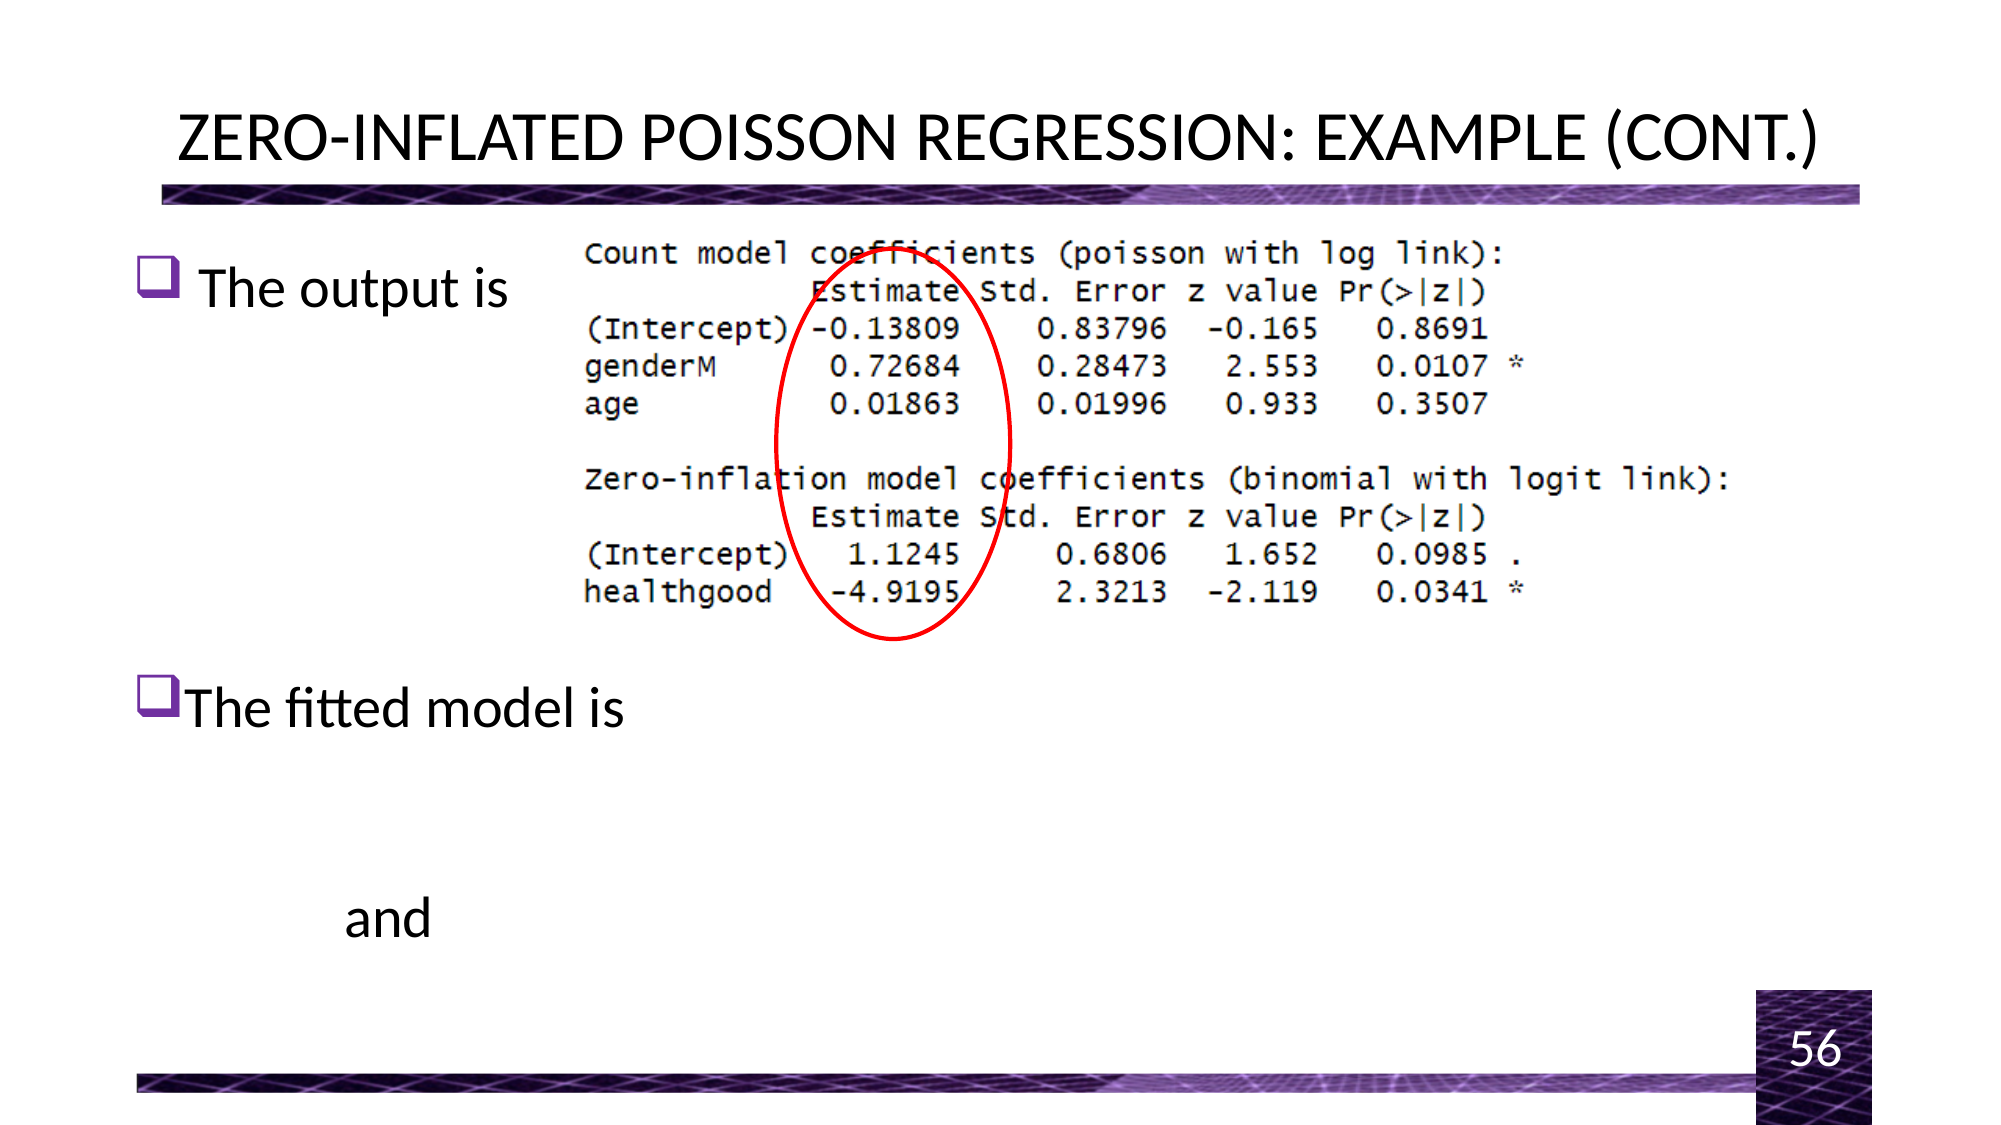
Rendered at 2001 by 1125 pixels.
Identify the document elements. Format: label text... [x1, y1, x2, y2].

picture [582, 217, 1755, 626]
text_box ZERO-INFLATED POISSON REGRESSION: EXAMPLE (CONT.) [136, 66, 1864, 199]
picture [161, 184, 1860, 205]
text_box [863, 635, 923, 642]
picture [136, 990, 1872, 1125]
title zero-INFLATED POISSON REGRESSION example continues [69, 69, 479, 906]
